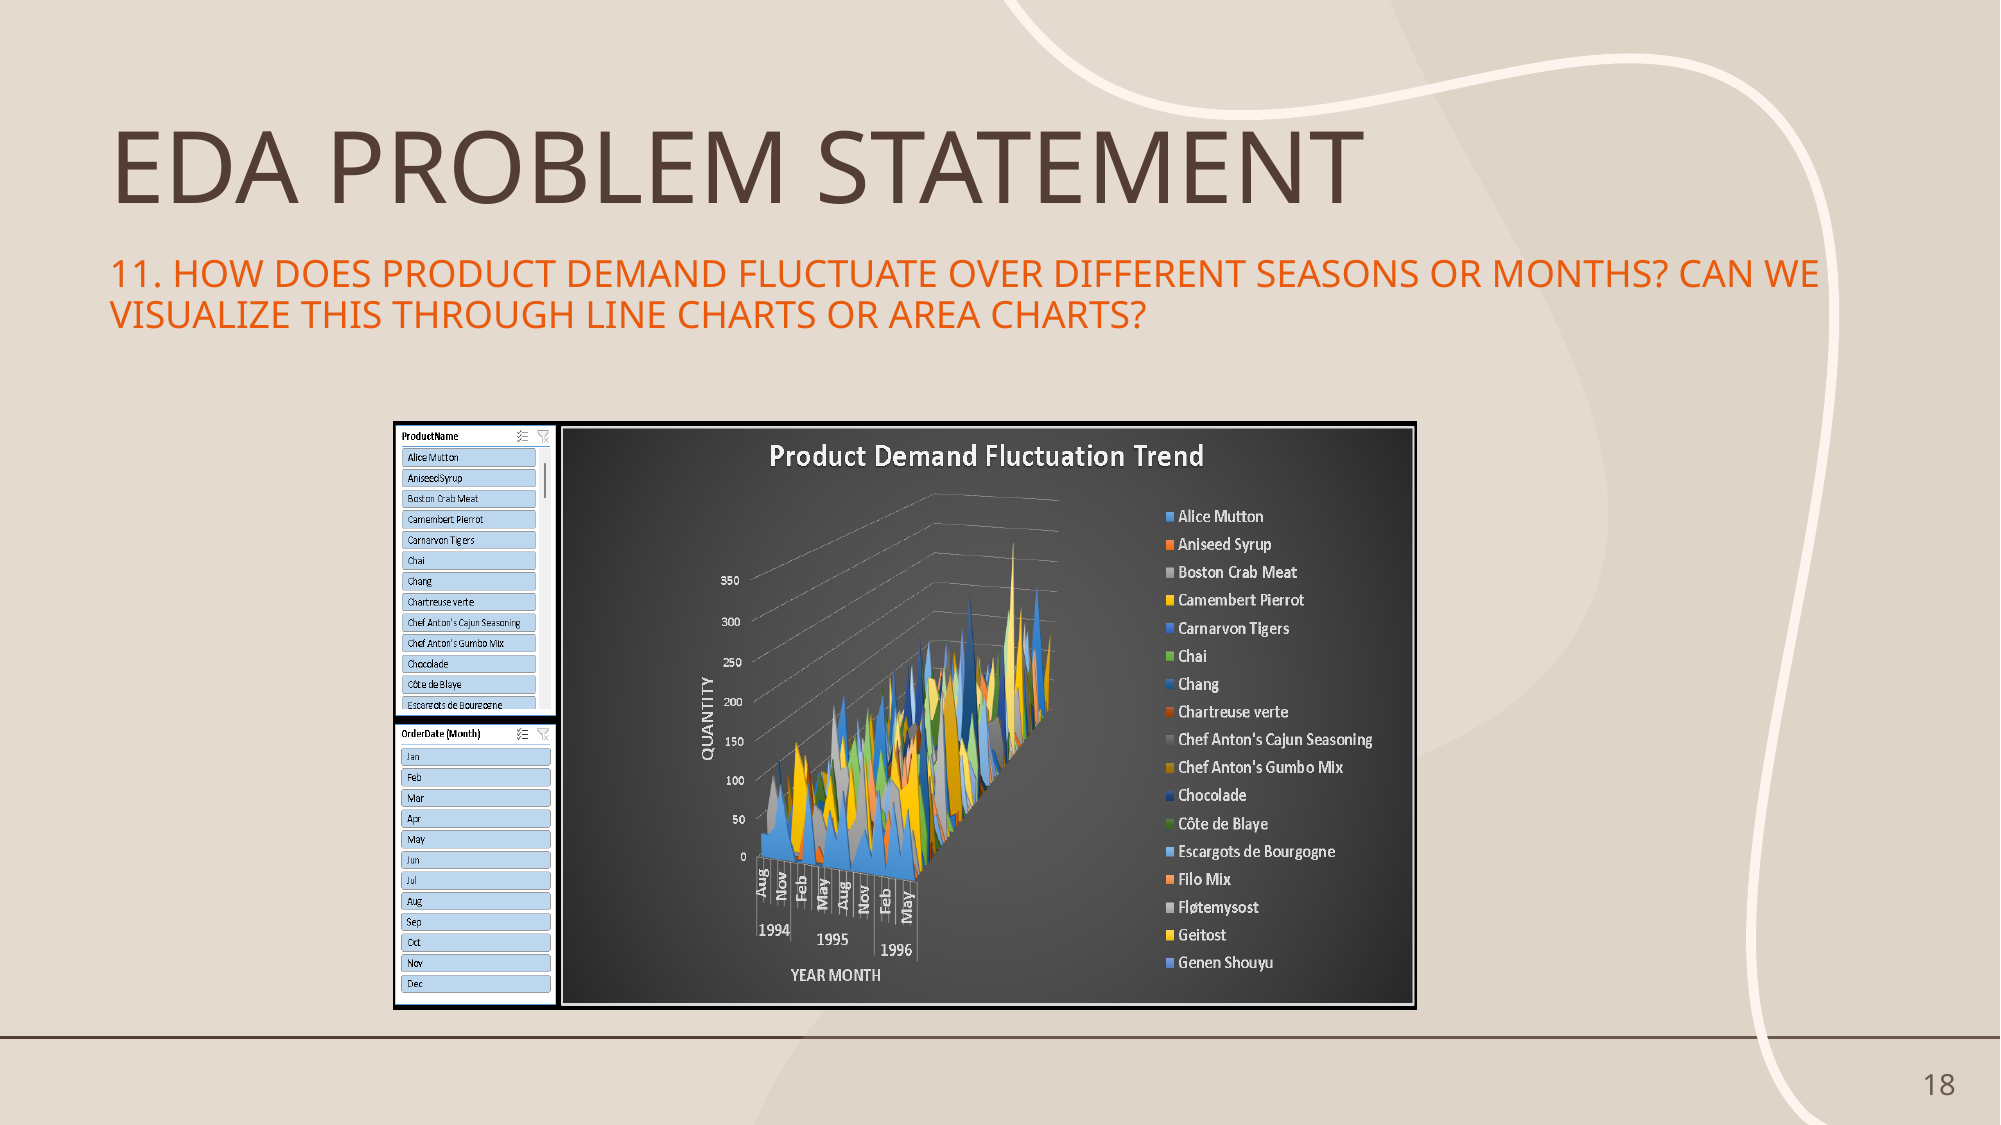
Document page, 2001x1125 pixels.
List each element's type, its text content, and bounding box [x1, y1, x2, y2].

slide_number 18 [1808, 1060, 1971, 1112]
title EDA PROBLEM STATEMENT [94, 115, 1820, 227]
picture [393, 421, 1417, 1010]
text_box 11. HOW DOES PRODUCT DEMAND FLUCTUATE OVER DIFFERENT SEASONS OR MONTHS? CAN WE VISUALIZE THIS THROUGH LINE CHARTS OR AREA CHARTS? [94, 240, 1865, 352]
